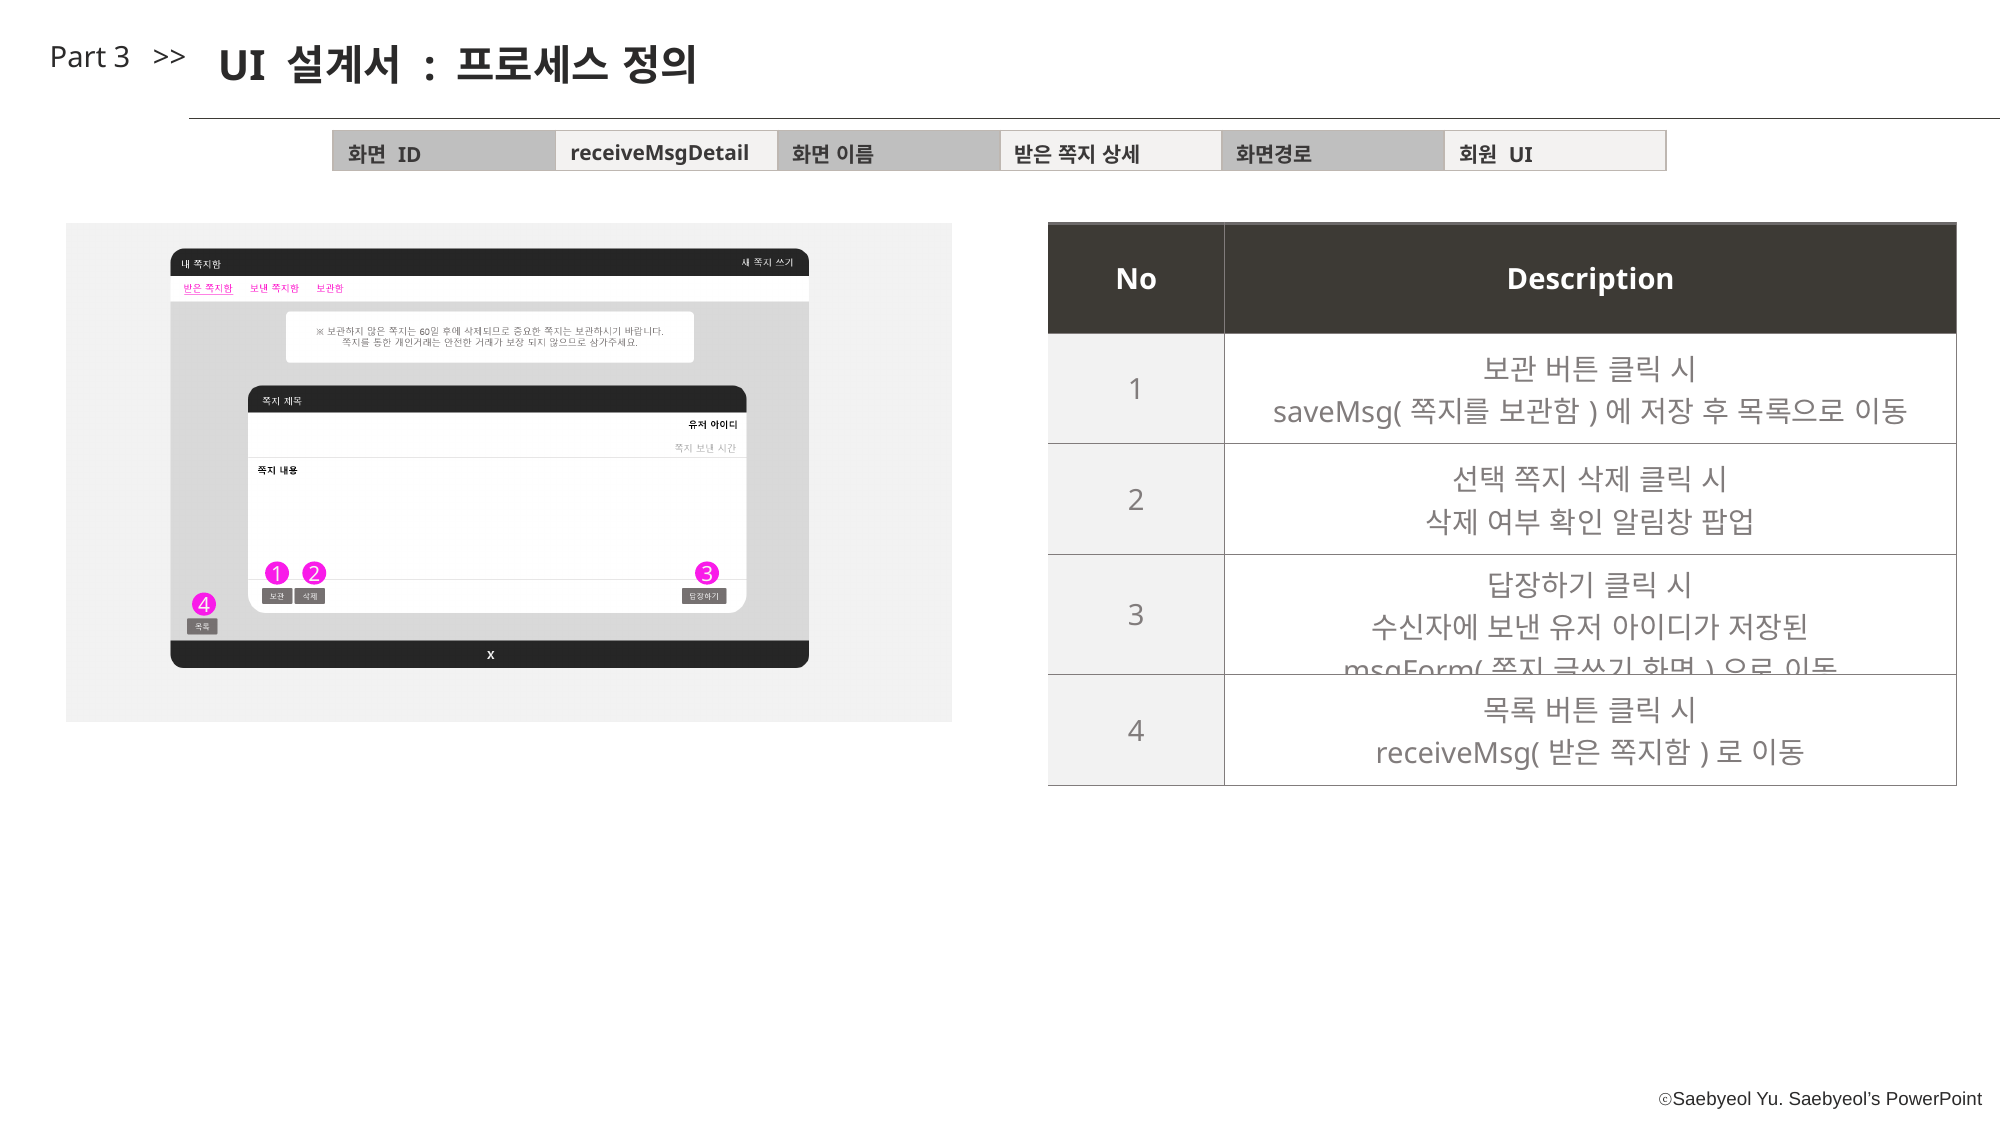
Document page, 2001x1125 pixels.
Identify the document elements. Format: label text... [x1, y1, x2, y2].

table_header Description [1225, 225, 1956, 333]
text_box Part 3 >> [34, 30, 202, 81]
table_header receiveMsgDetail [556, 131, 777, 170]
table_header 회원 UI [1445, 131, 1665, 170]
table_header 화면 ID [334, 131, 555, 170]
table_header 화면 이름 [779, 131, 999, 170]
table_cell 4 [1048, 675, 1224, 785]
table_cell 1 [1048, 334, 1224, 443]
text_box UI 설계서 : 프로세스 정의 [203, 31, 714, 97]
table_cell 3 [1048, 555, 1224, 674]
table_cell 2 [1048, 444, 1224, 554]
table_cell 답장하기 클릭 시 수신자에 보낸 유저 아이디가 저장된 msgForm(쪽지 글쓰기 화면)으로 이동 [1225, 555, 1956, 674]
table_cell 목록 버튼 클릭 시 receiveMsg(받은 쪽지함)로 이동 [1225, 675, 1956, 785]
table_header No [1048, 225, 1224, 333]
table_header 화면경로 [1223, 131, 1443, 170]
table_cell 보관 버튼 클릭 시 saveMsg(쪽지를 보관함)에 저장 후 목록으로 이동 [1225, 334, 1956, 443]
picture [65, 223, 952, 722]
table_cell 선택 쪽지 삭제 클릭 시 삭제 여부 확인 알림창 팝업 [1225, 444, 1956, 554]
table_header 받은 쪽지 상세 [1001, 131, 1221, 170]
